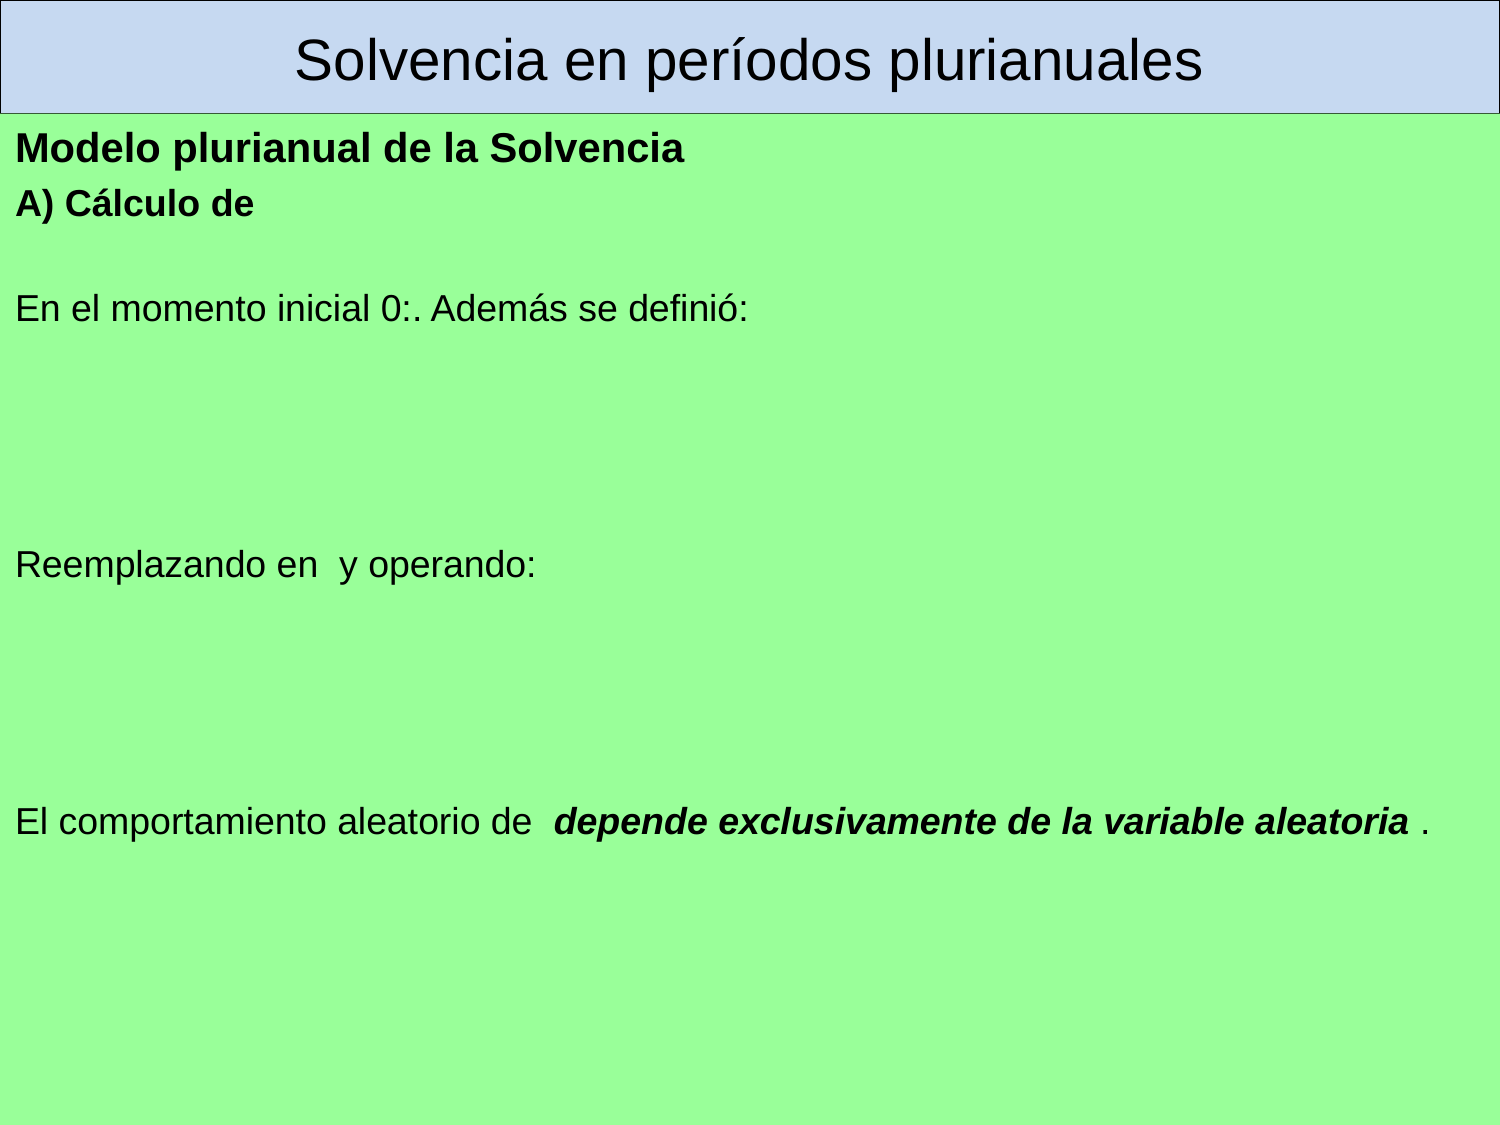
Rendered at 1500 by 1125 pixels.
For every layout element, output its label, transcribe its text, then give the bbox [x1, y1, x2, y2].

title Solvencia en períodos plurianuales [0, 0, 1500, 113]
